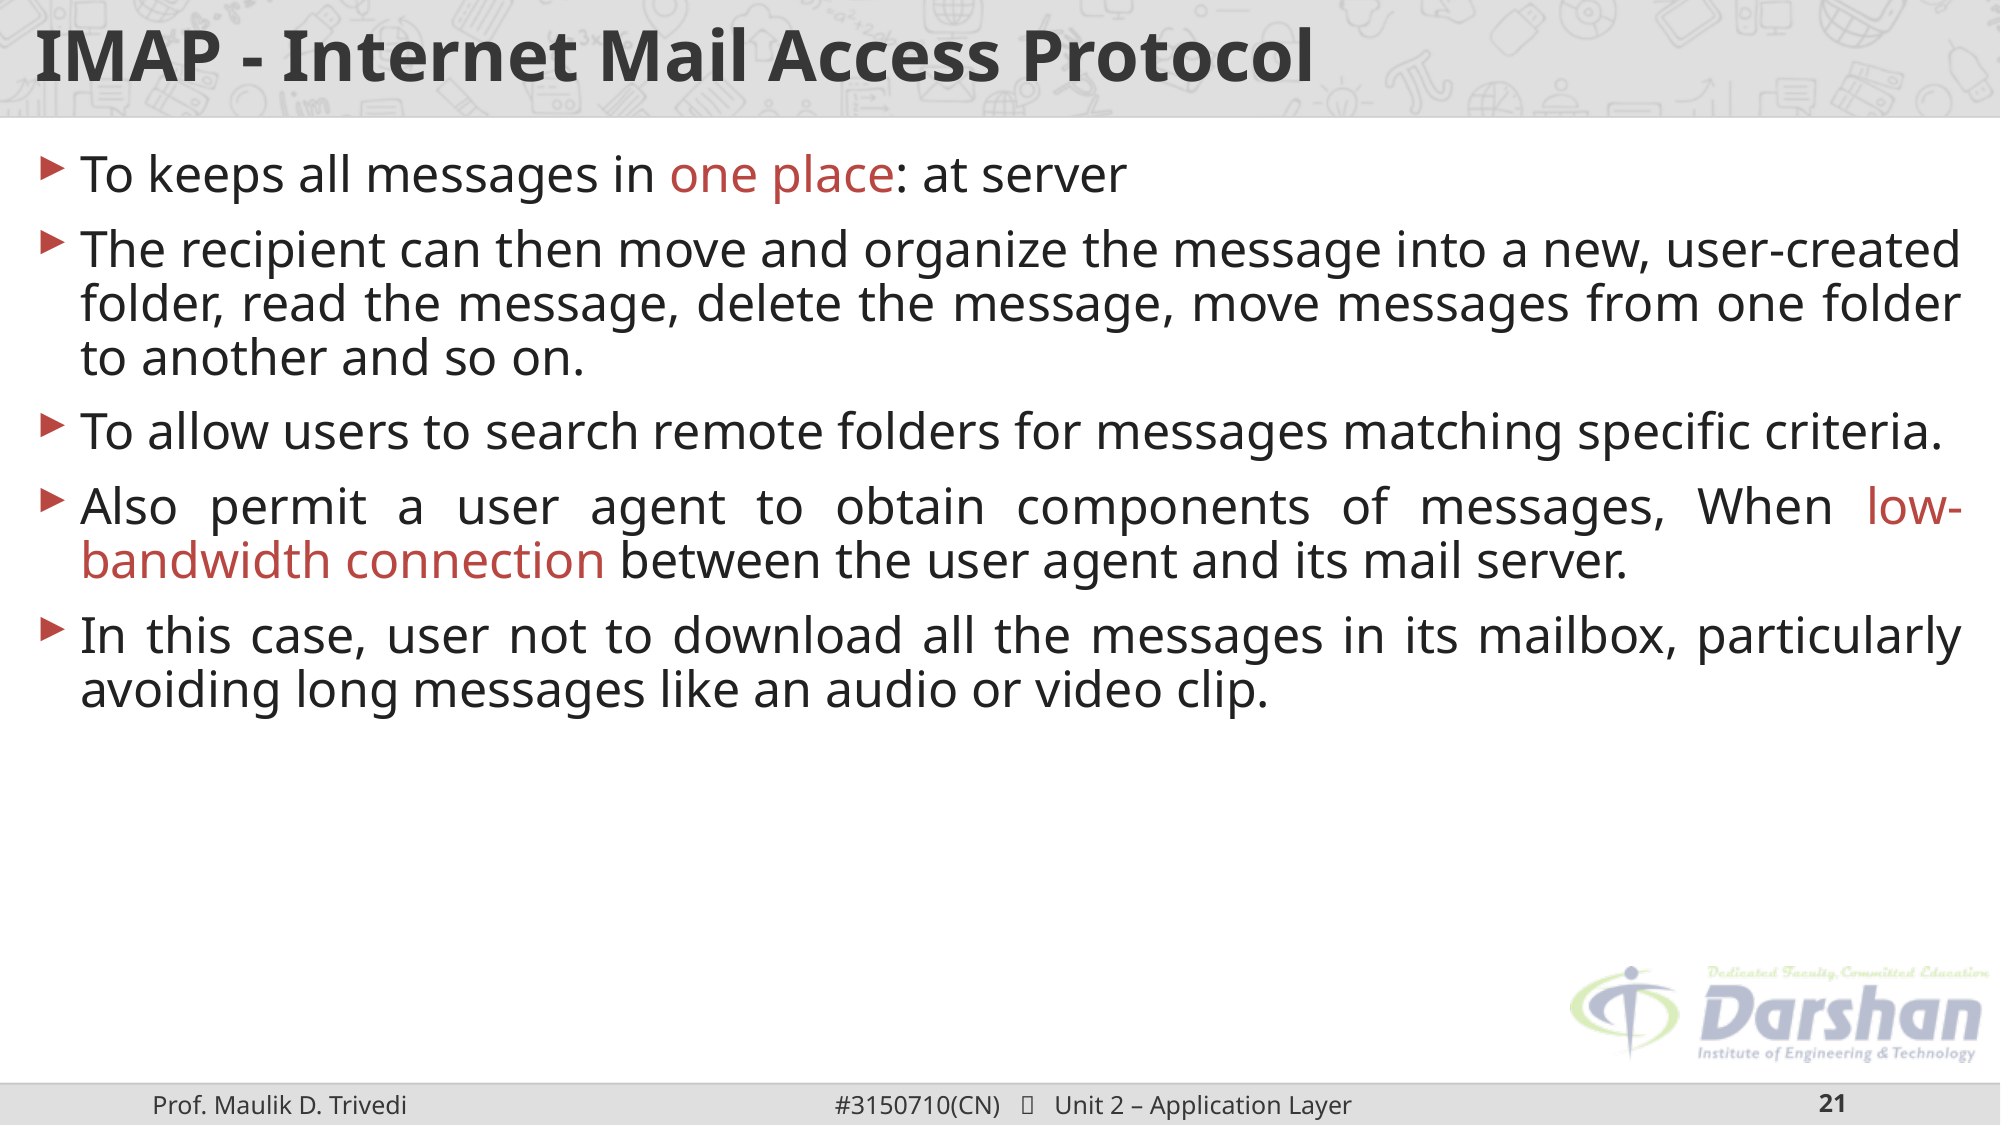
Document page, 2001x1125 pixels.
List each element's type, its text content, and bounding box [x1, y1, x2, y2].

list To keeps all messages in one place: at server The recipient can then move and organize the message into a new, user-created folder, read the message, delete the message, move messages from one folder to another and so on. To allow users to search remote folders for messages matching specific criteria. Also permit a user agent to obtain components of messages, When low-bandwidth connection between the user agent and its mail server. In this case, user not to download all the messages in its mailbox, particularly avoiding long messages like an audio or video clip. [21, 141, 1979, 1059]
title IMAP - Internet Mail Access Protocol [0, 0, 2000, 117]
